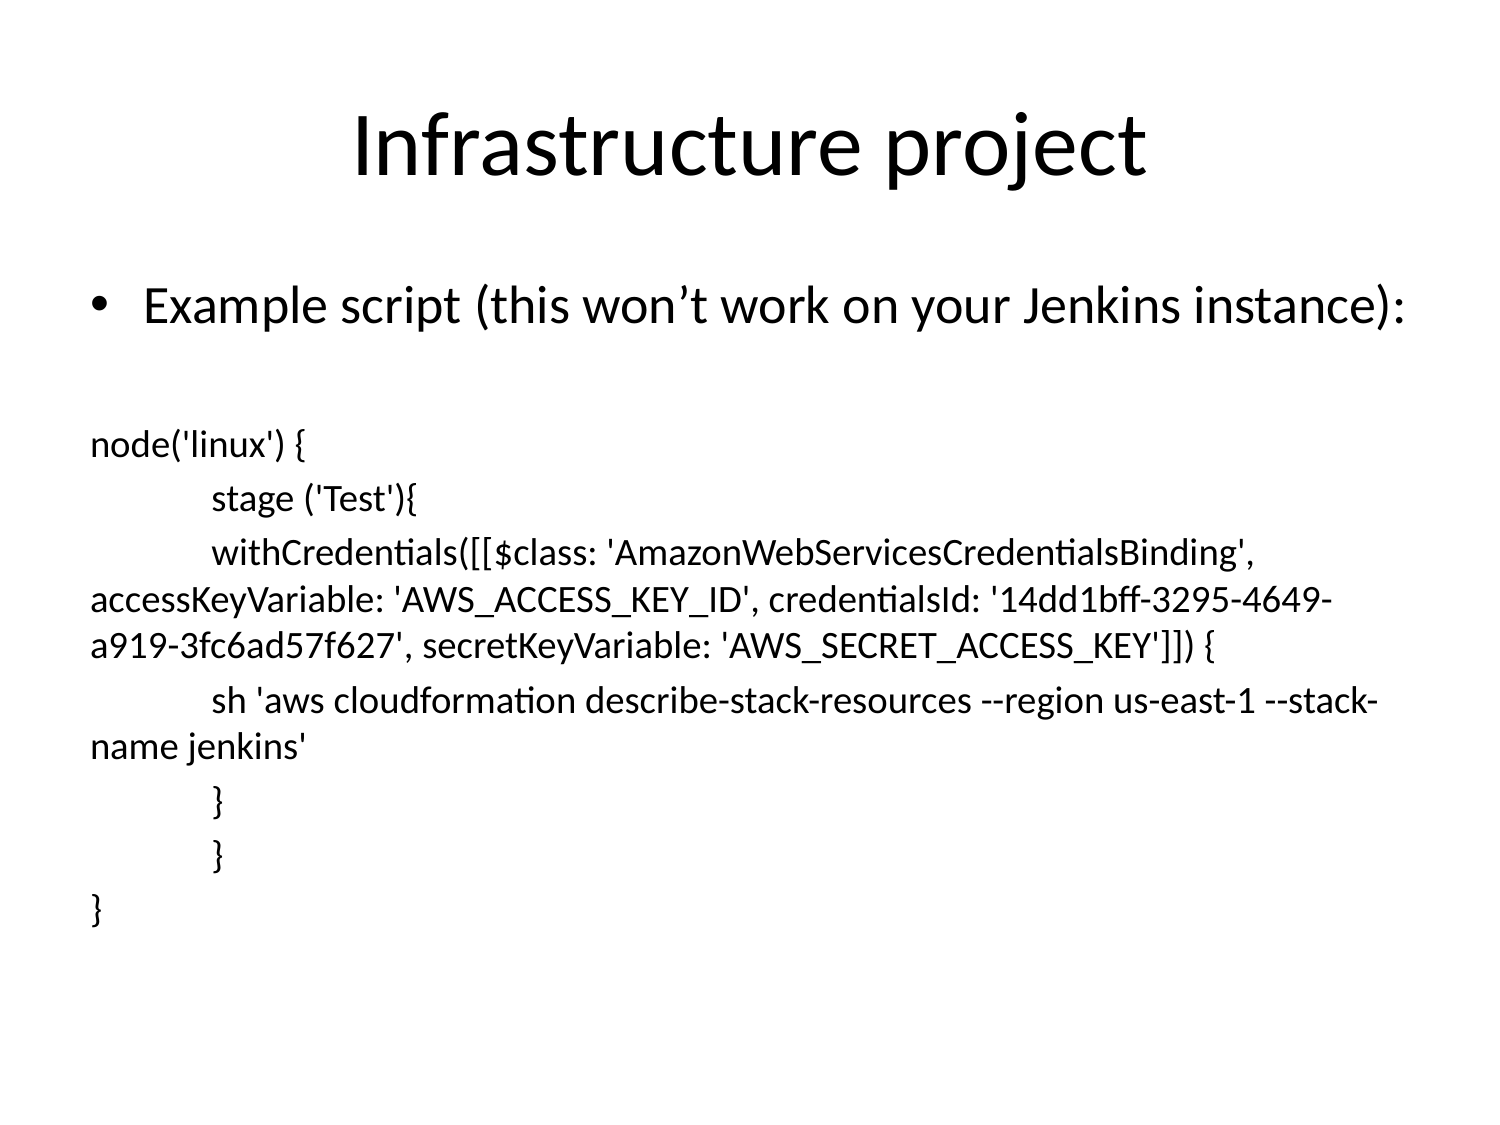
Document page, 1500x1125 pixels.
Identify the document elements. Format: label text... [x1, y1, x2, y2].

title Infrastructure project [75, 45, 1425, 233]
list Example script (this won’t work on your Jenkins instance): node('linux') { stage ('Test'){ withCredentials([[$class: 'AmazonWebServicesCredentialsBinding', accessKeyVariable: 'AWS_ACCESS_KEY_ID', credentialsId: '14dd1bff-3295-4649-a919-3fc6ad57f627', secretKeyVariable: 'AWS_SECRET_ACCESS_KEY']]) { sh 'aws cloudformation describe-stack-resources --region us-east-1 --stack-name jenkins' } } } [75, 262, 1425, 1005]
